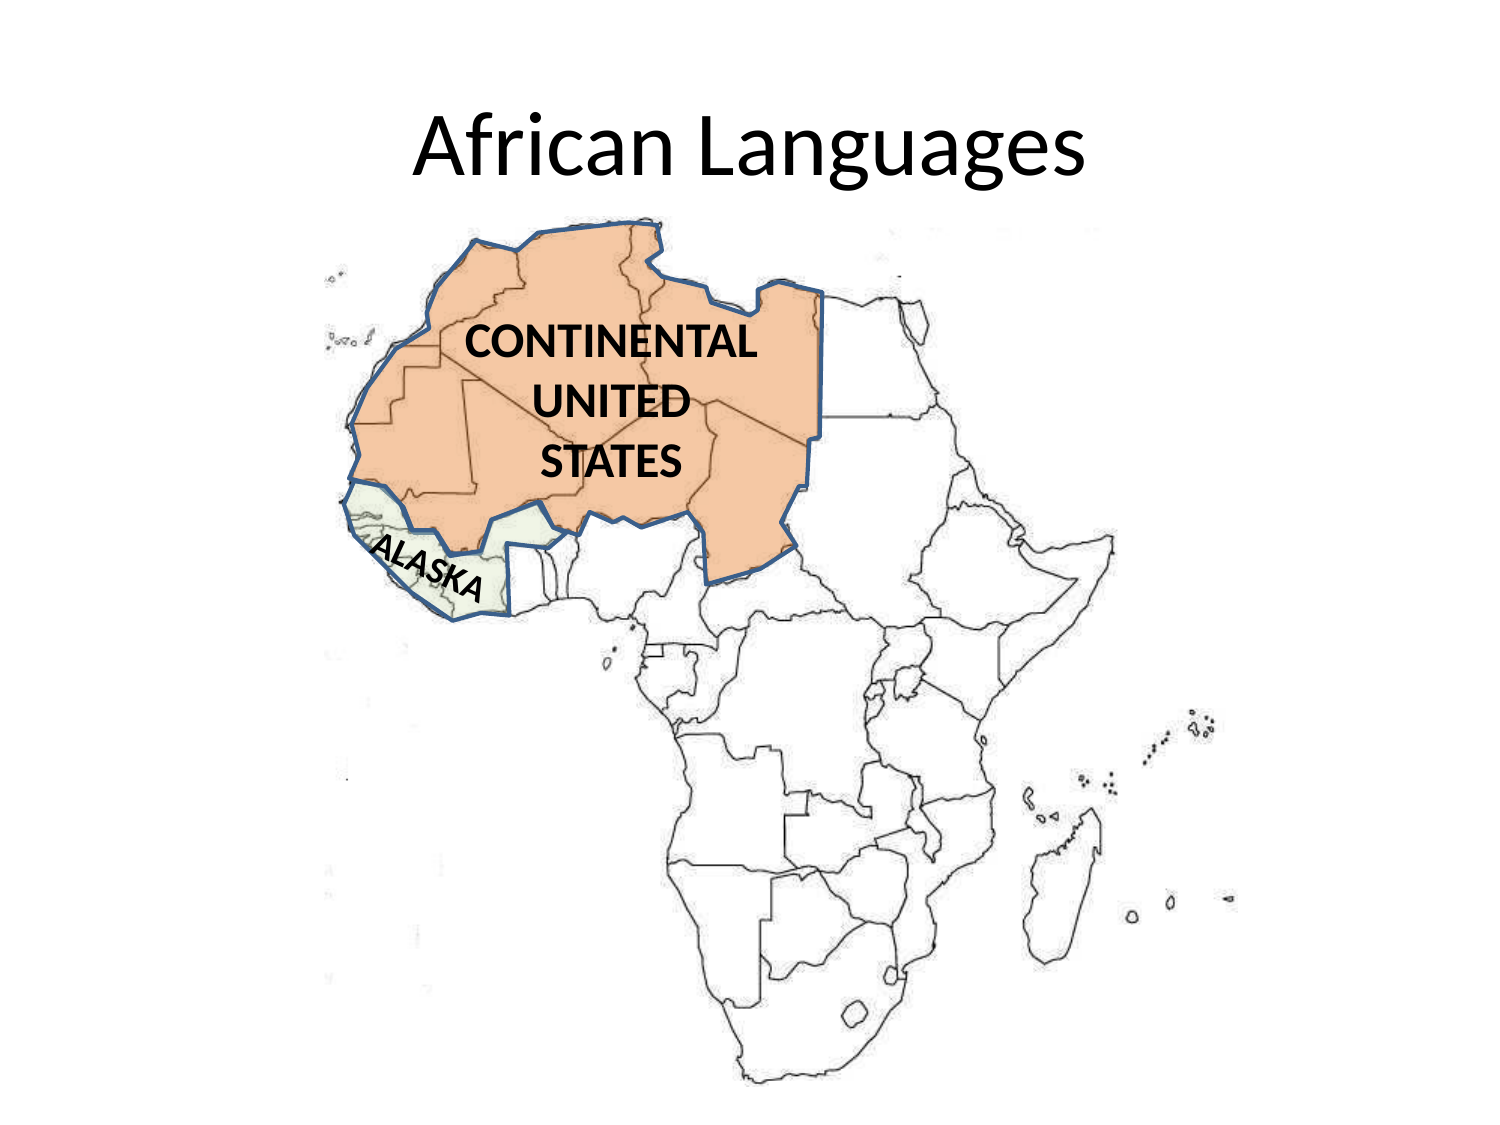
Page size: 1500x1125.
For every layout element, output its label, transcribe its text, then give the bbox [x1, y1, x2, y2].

title African Languages [75, 45, 1425, 233]
picture [324, 216, 1238, 1088]
